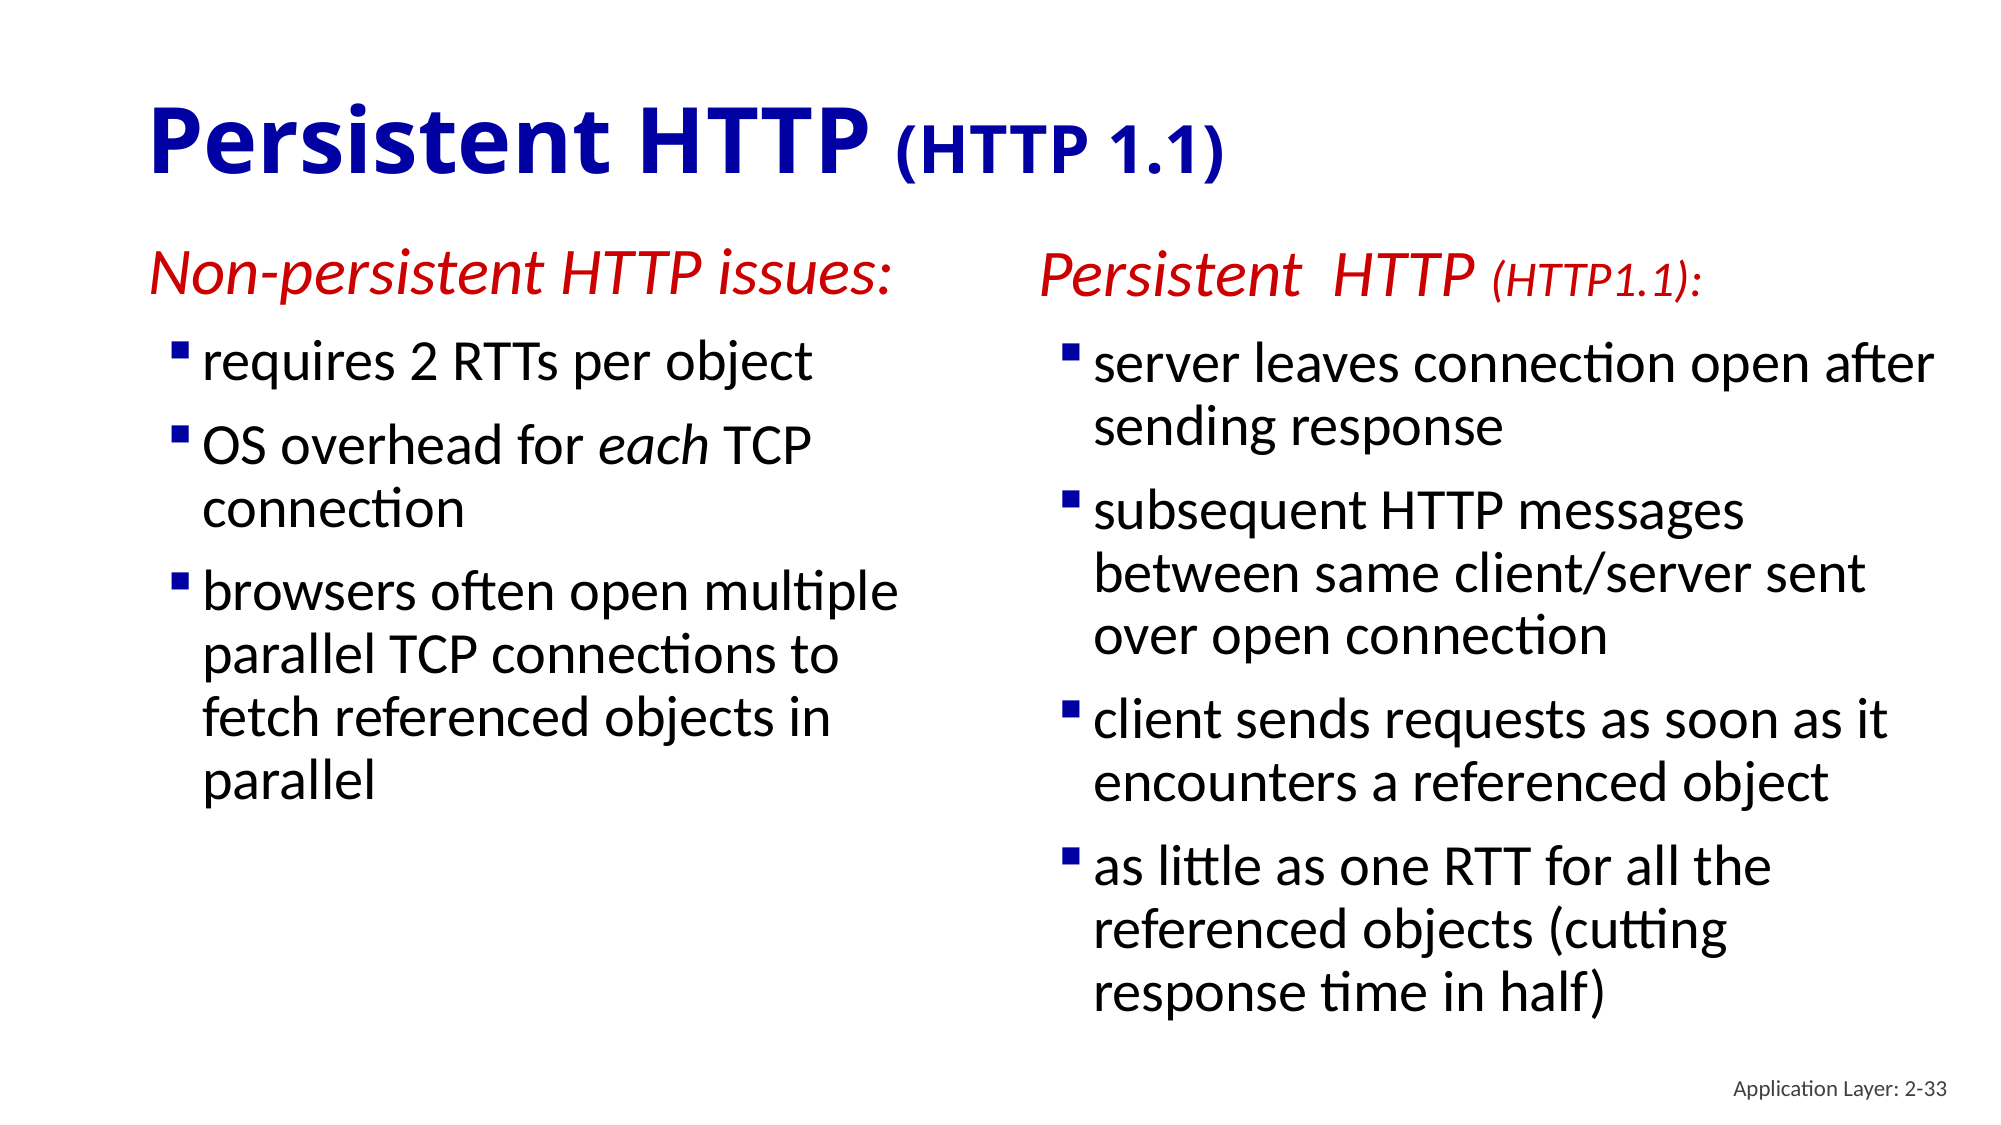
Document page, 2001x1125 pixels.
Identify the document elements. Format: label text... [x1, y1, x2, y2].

text_box Persistent HTTP (HTTP1.1): server leaves connection open after sending response subsequent HTTP messages between same client/server sent over open connection client sends requests as soon as it encounters a referenced object as little as one RTT for all the referenced objects (cutting response time in half) [1021, 231, 1963, 995]
slide_number Application Layer: 2-33 [1512, 1056, 1963, 1117]
title Persistent HTTP (HTTP 1.1) [131, 70, 1856, 218]
text_box Non-persistent HTTP issues: requires 2 RTTs per object OS overhead for each TCP connection browsers often open multiple parallel TCP connections to fetch referenced objects in parallel [131, 229, 979, 993]
